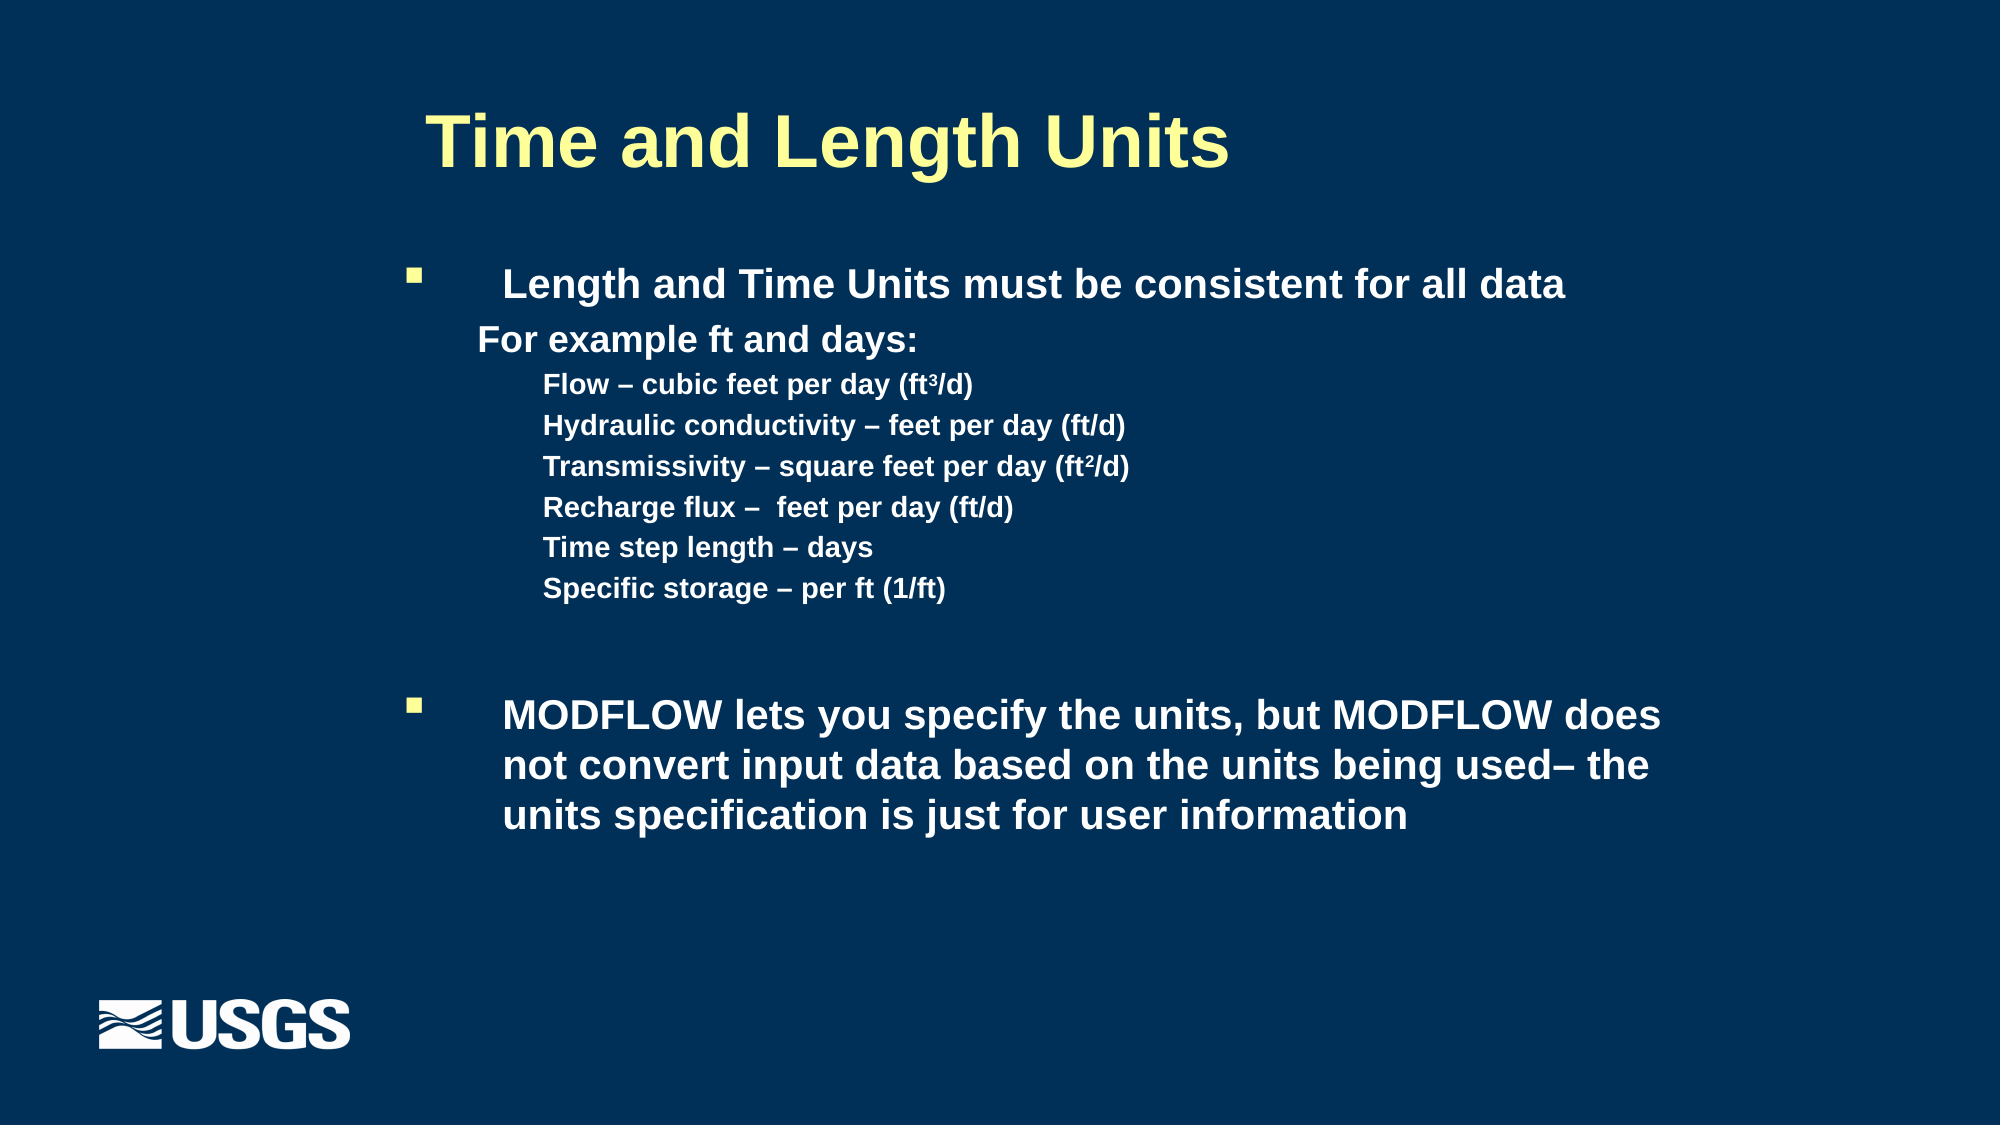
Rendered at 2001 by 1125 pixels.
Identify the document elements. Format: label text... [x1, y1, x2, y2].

title Time and Length Units [410, 75, 1750, 200]
list Length and Time Units must be consistent for all data For example ft and days: Flow – cubic feet per day (ft3/d) Hydraulic conductivity – feet per day (ft/d) Transmissivity – square feet per day (ft2/d) Recharge flux – feet per day (ft/d) Time step length – days Specific storage – per ft (1/ft) MODFLOW lets you specify the units, but MODFLOW does not convert input data based on the units being used– the units specification is just for user information [387, 249, 1718, 1000]
